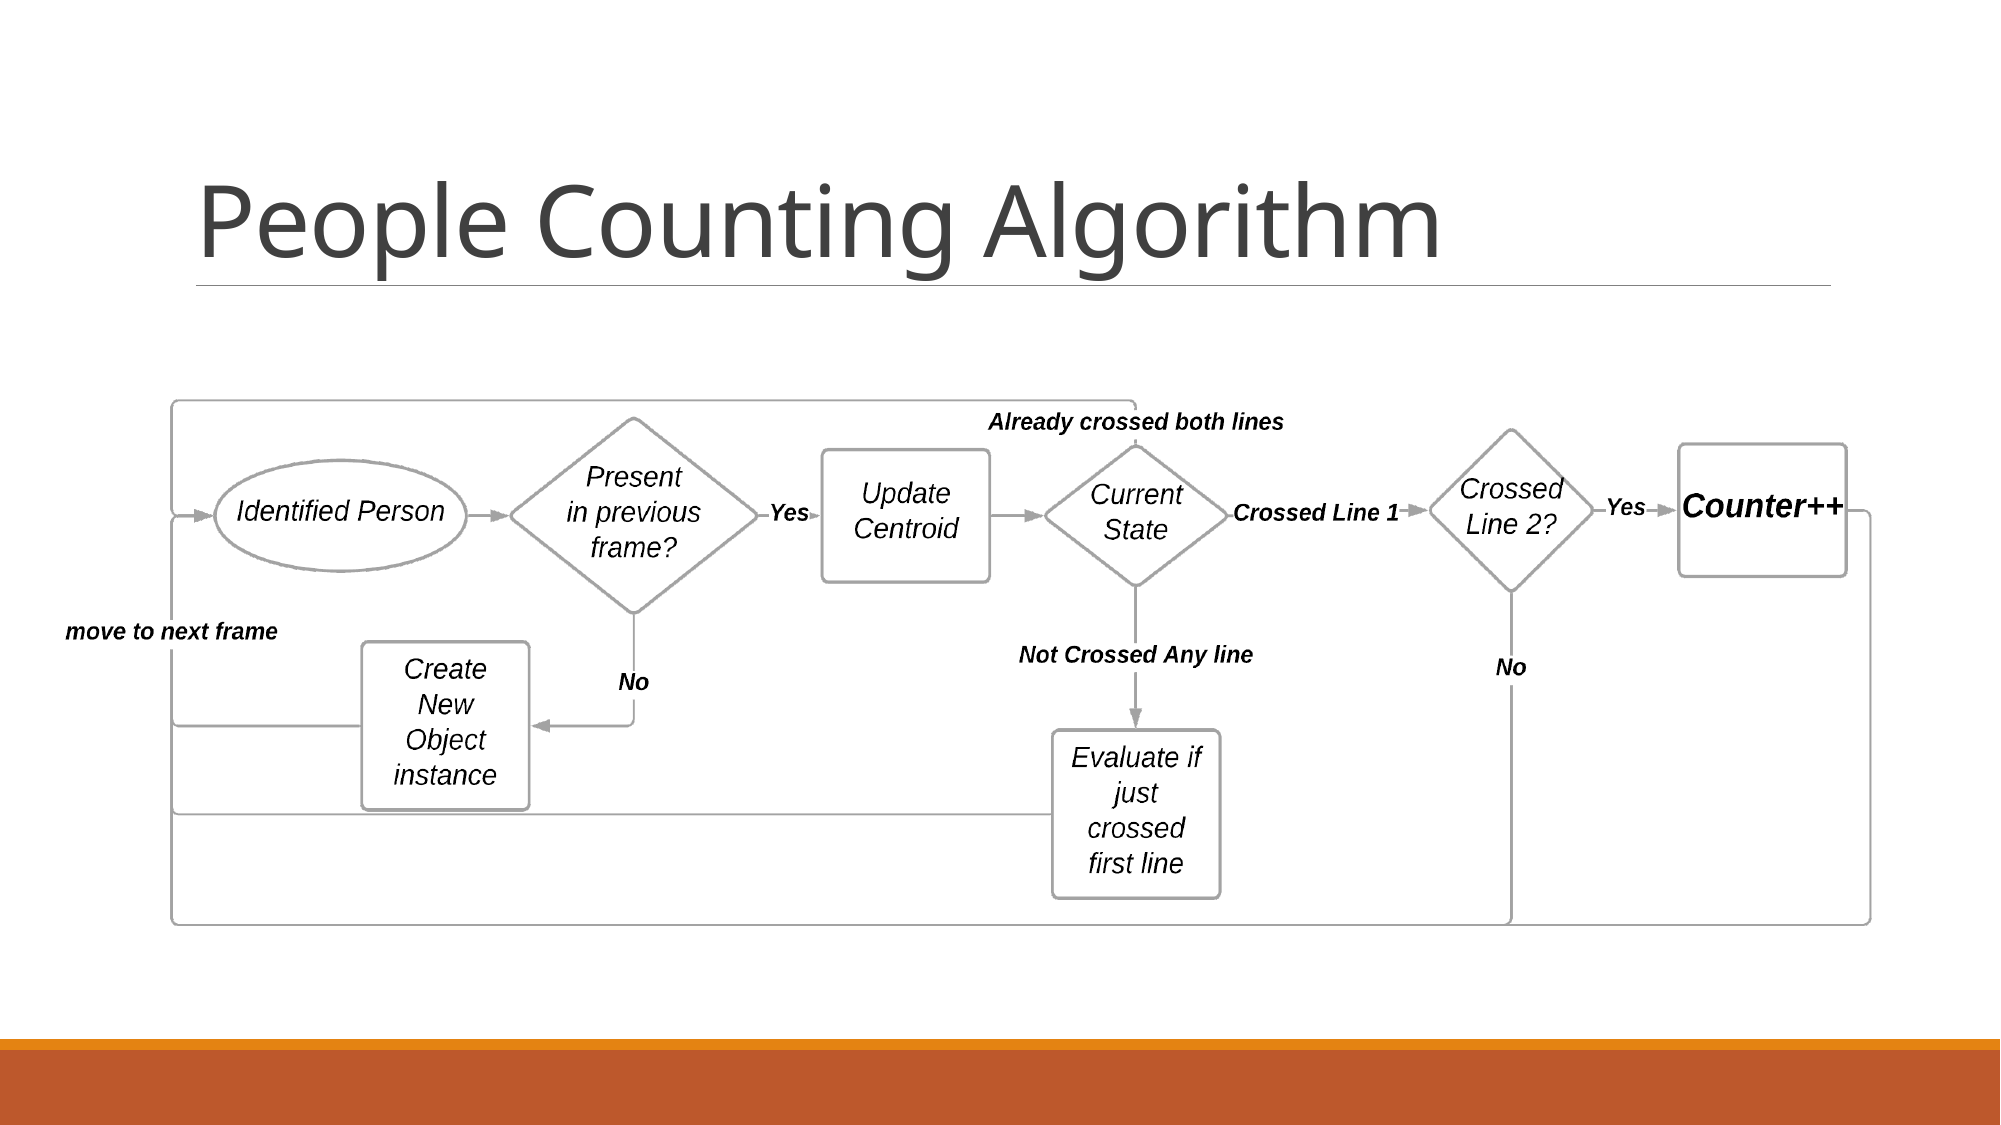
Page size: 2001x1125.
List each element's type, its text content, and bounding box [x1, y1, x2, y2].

picture [22, 354, 1914, 971]
title People Counting Algorithm [180, 47, 1830, 285]
